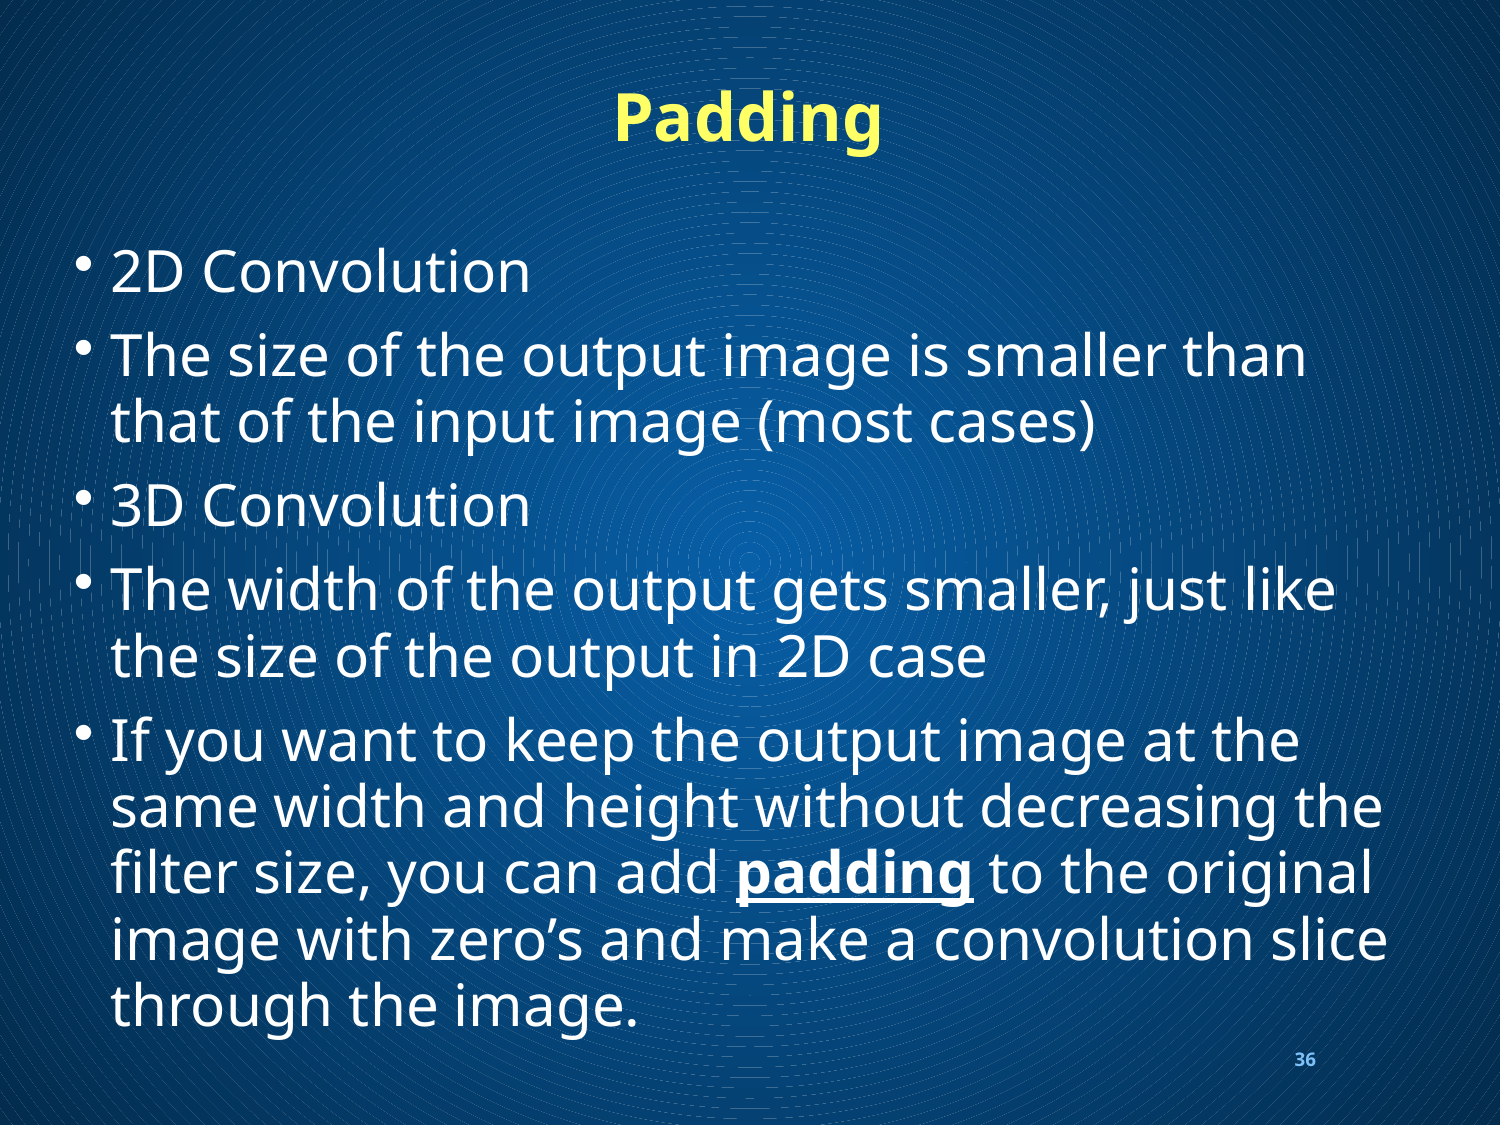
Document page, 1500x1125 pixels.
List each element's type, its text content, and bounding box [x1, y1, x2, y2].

title Padding [57, 25, 1440, 214]
list 2D Convolution The size of the output image is smaller than that of the input image (most cases) 3D Convolution The width of the output gets smaller, just like the size of the output in 2D case If you want to keep the output image at the same width and height without decreasing the filter size, you can add padding to the original image with zero’s and make a convolution slice through the image. [58, 231, 1439, 990]
